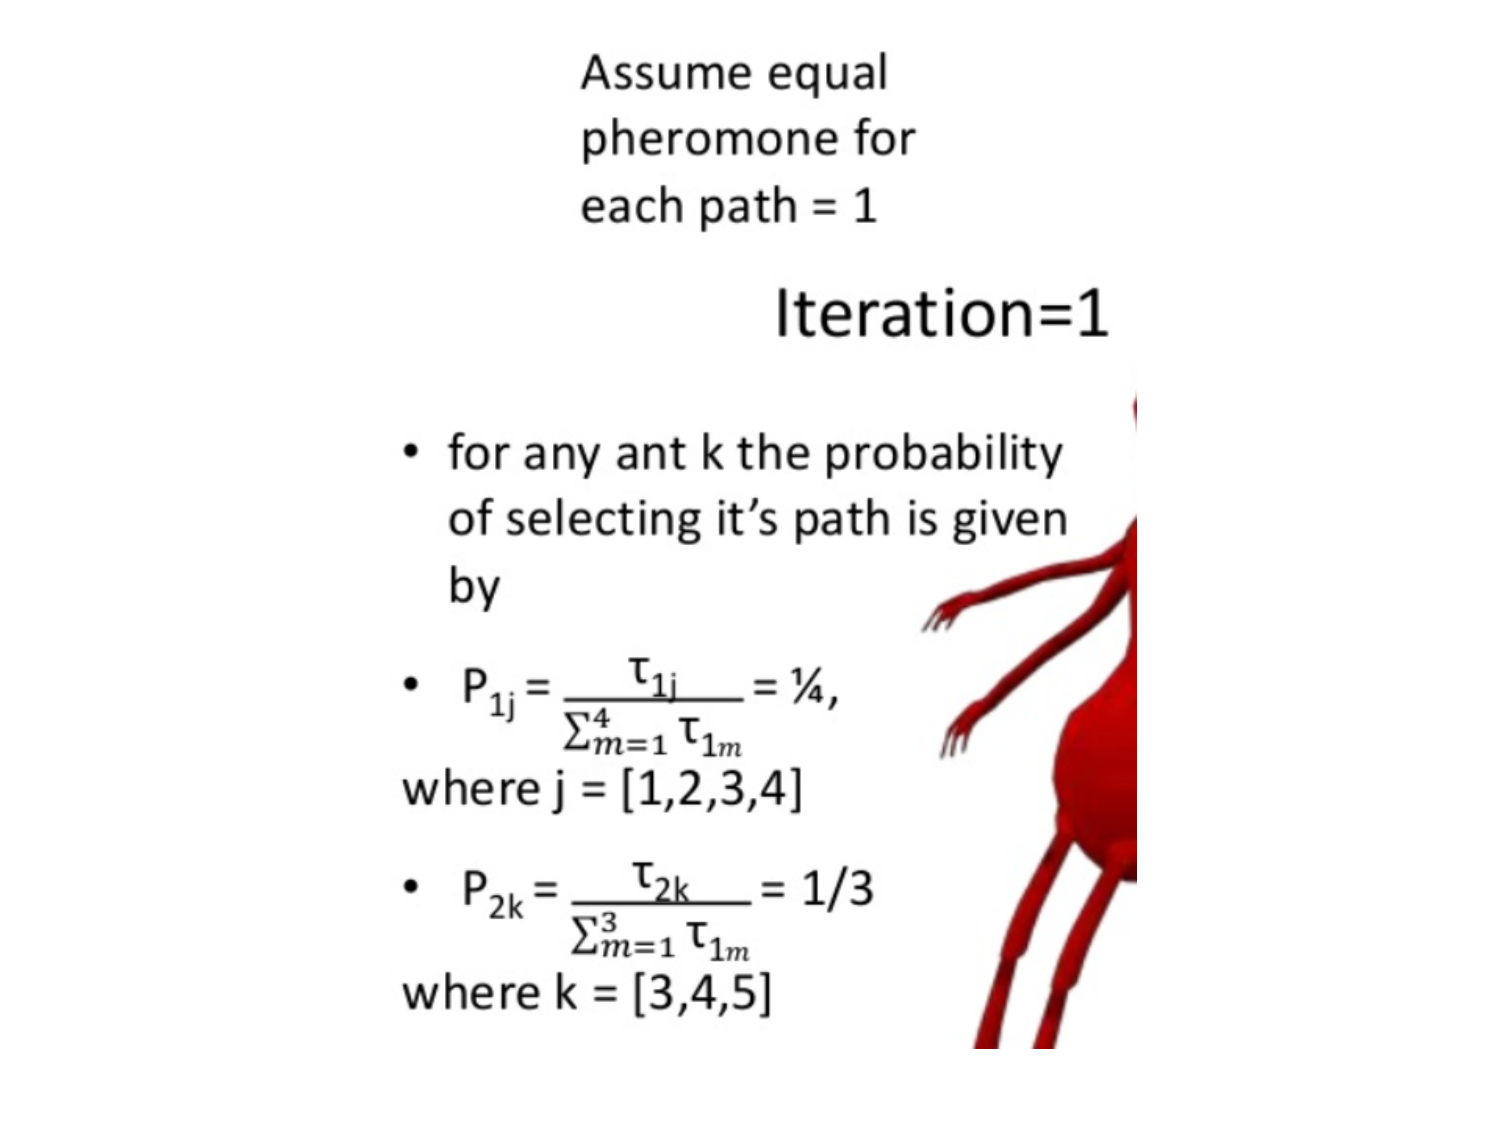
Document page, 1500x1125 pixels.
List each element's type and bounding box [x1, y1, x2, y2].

picture [358, 30, 1137, 1049]
